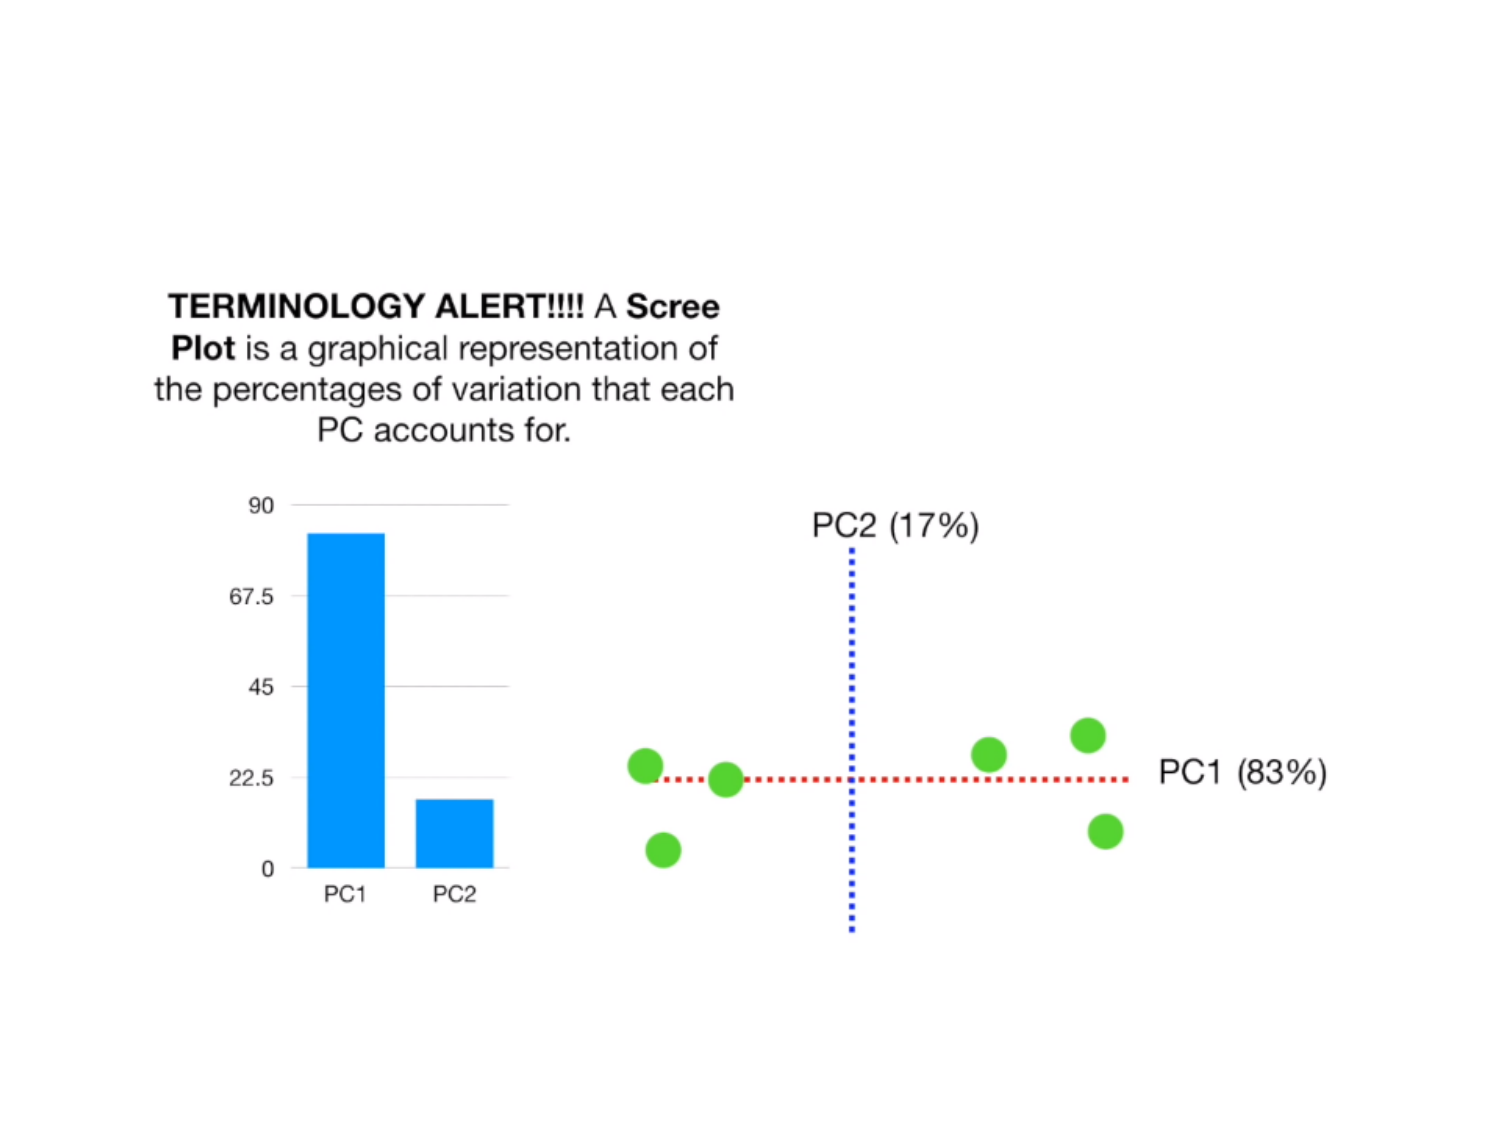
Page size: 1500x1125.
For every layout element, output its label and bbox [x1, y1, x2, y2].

list [134, 265, 1365, 1002]
